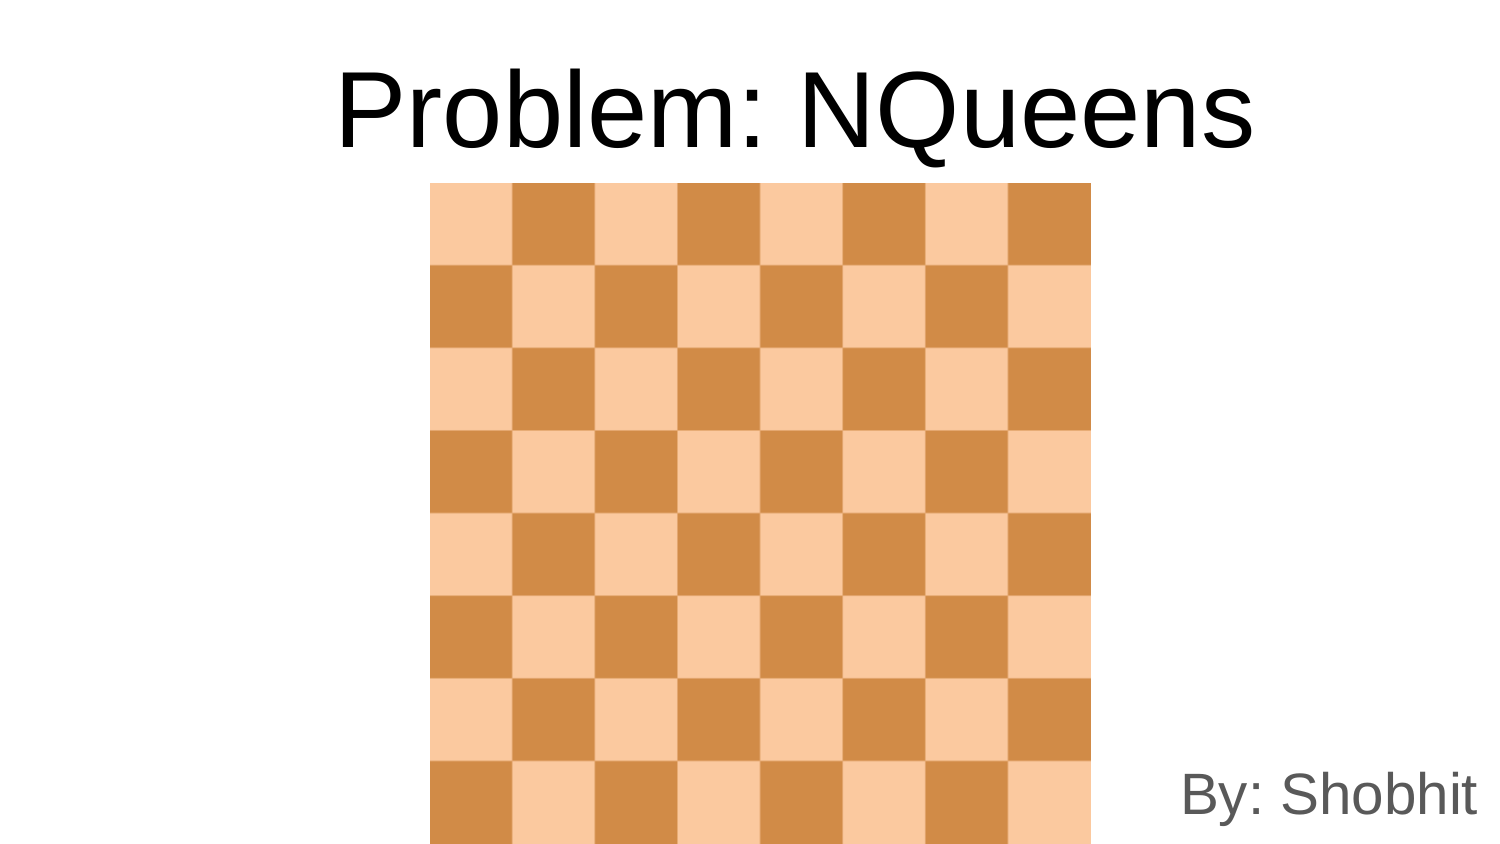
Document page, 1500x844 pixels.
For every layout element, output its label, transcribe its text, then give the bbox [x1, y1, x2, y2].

title Problem: NQueens [19, 0, 1418, 184]
subtitle By: Shobhit [1096, 741, 1500, 844]
picture [429, 183, 1091, 844]
